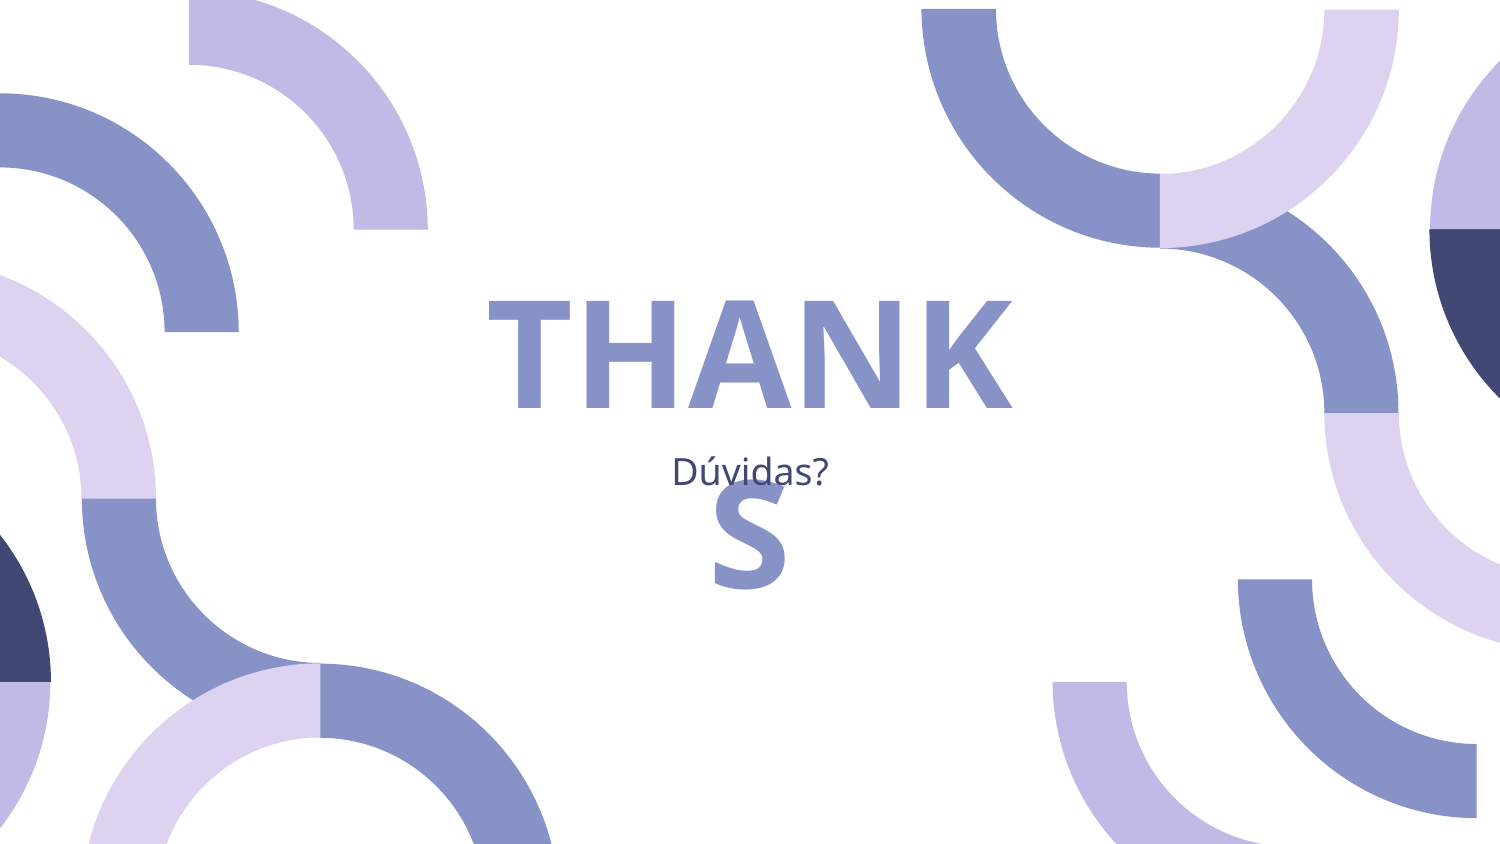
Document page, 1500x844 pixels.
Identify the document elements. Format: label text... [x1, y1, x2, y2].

subtitle Dúvidas? [471, 433, 1029, 553]
title THANKS [436, 243, 1064, 421]
